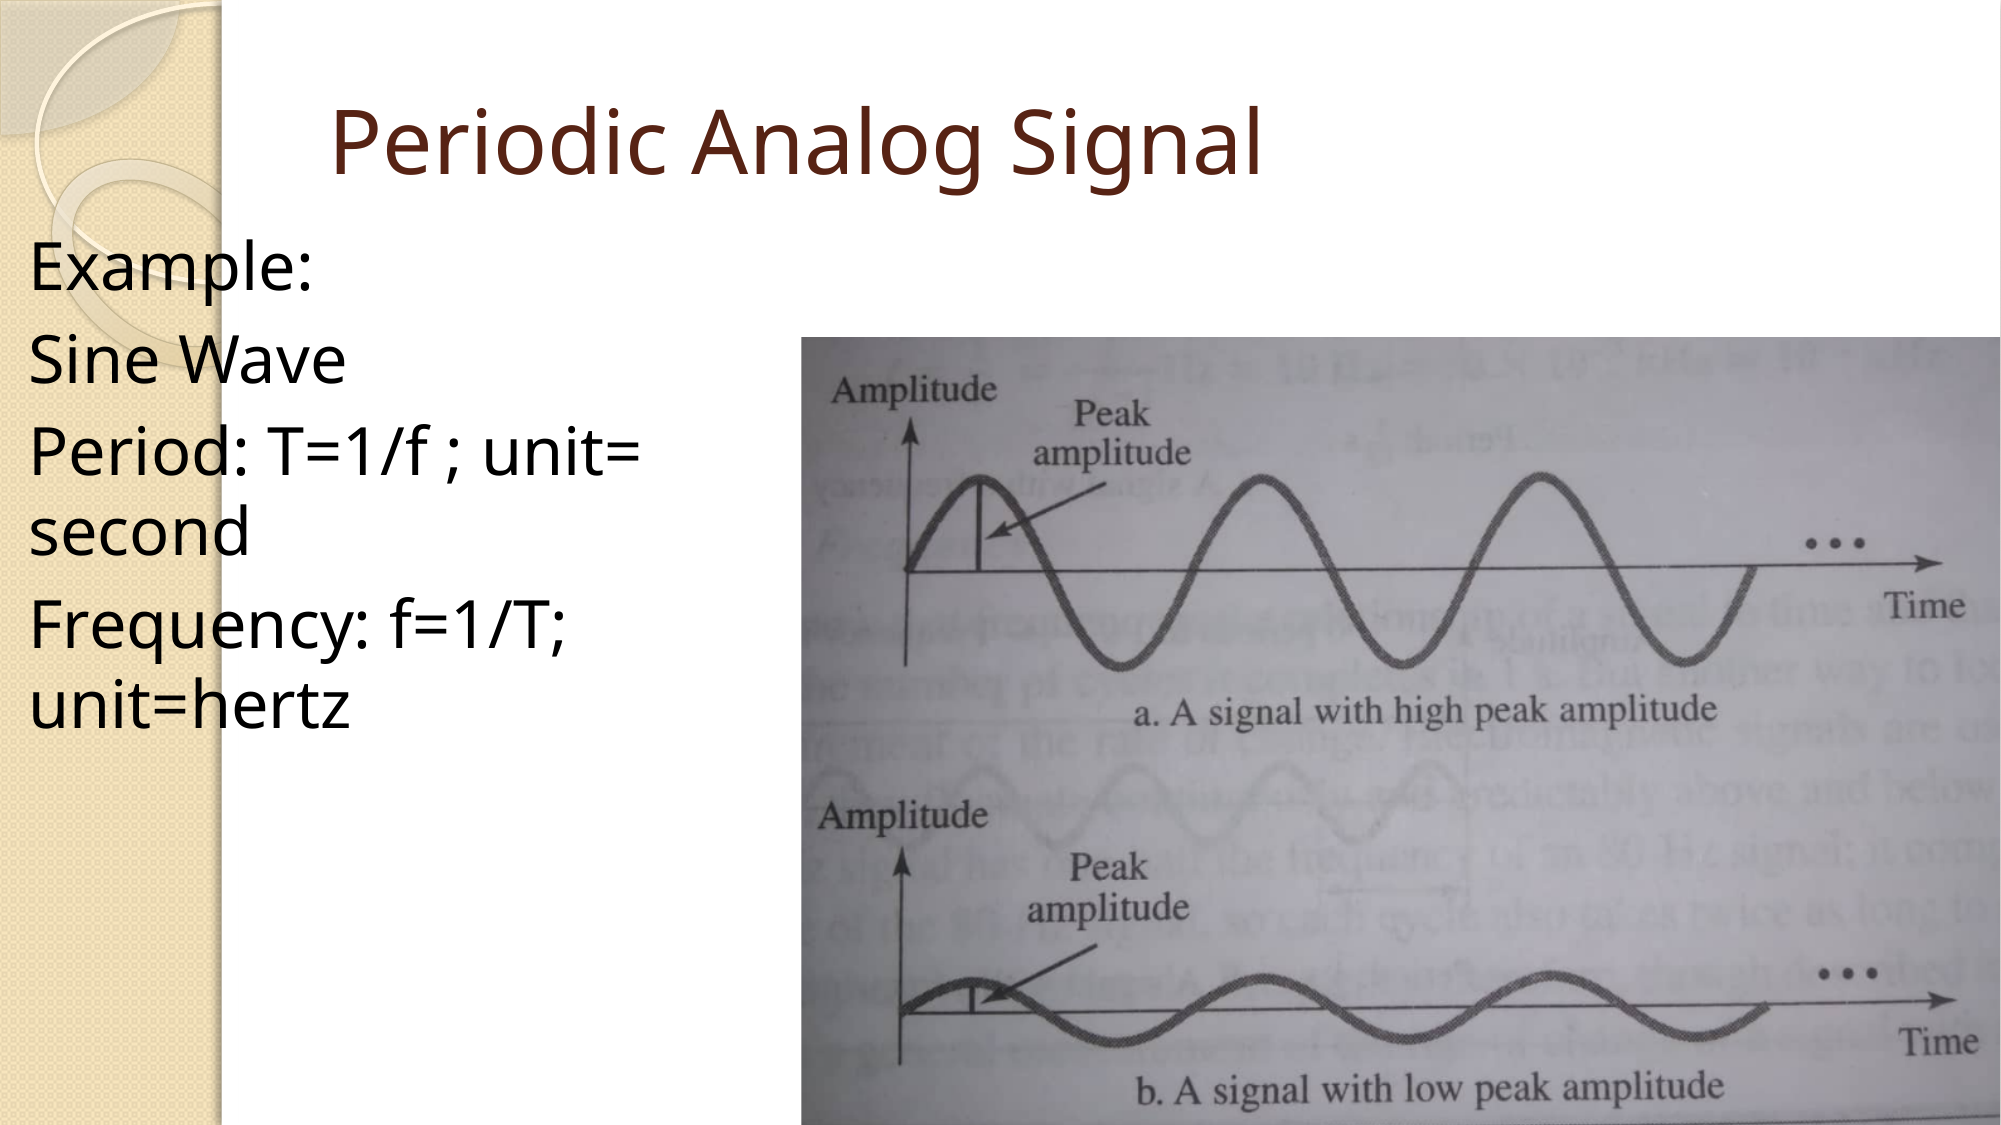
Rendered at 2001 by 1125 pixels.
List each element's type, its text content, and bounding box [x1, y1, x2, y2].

title Periodic Analog Signal [313, 45, 1954, 233]
list Example: Sine Wave Period: T=1/f ; unit= second Frequency: f=1/T; unit=hertz [0, 216, 826, 1005]
picture [801, 337, 2001, 1125]
